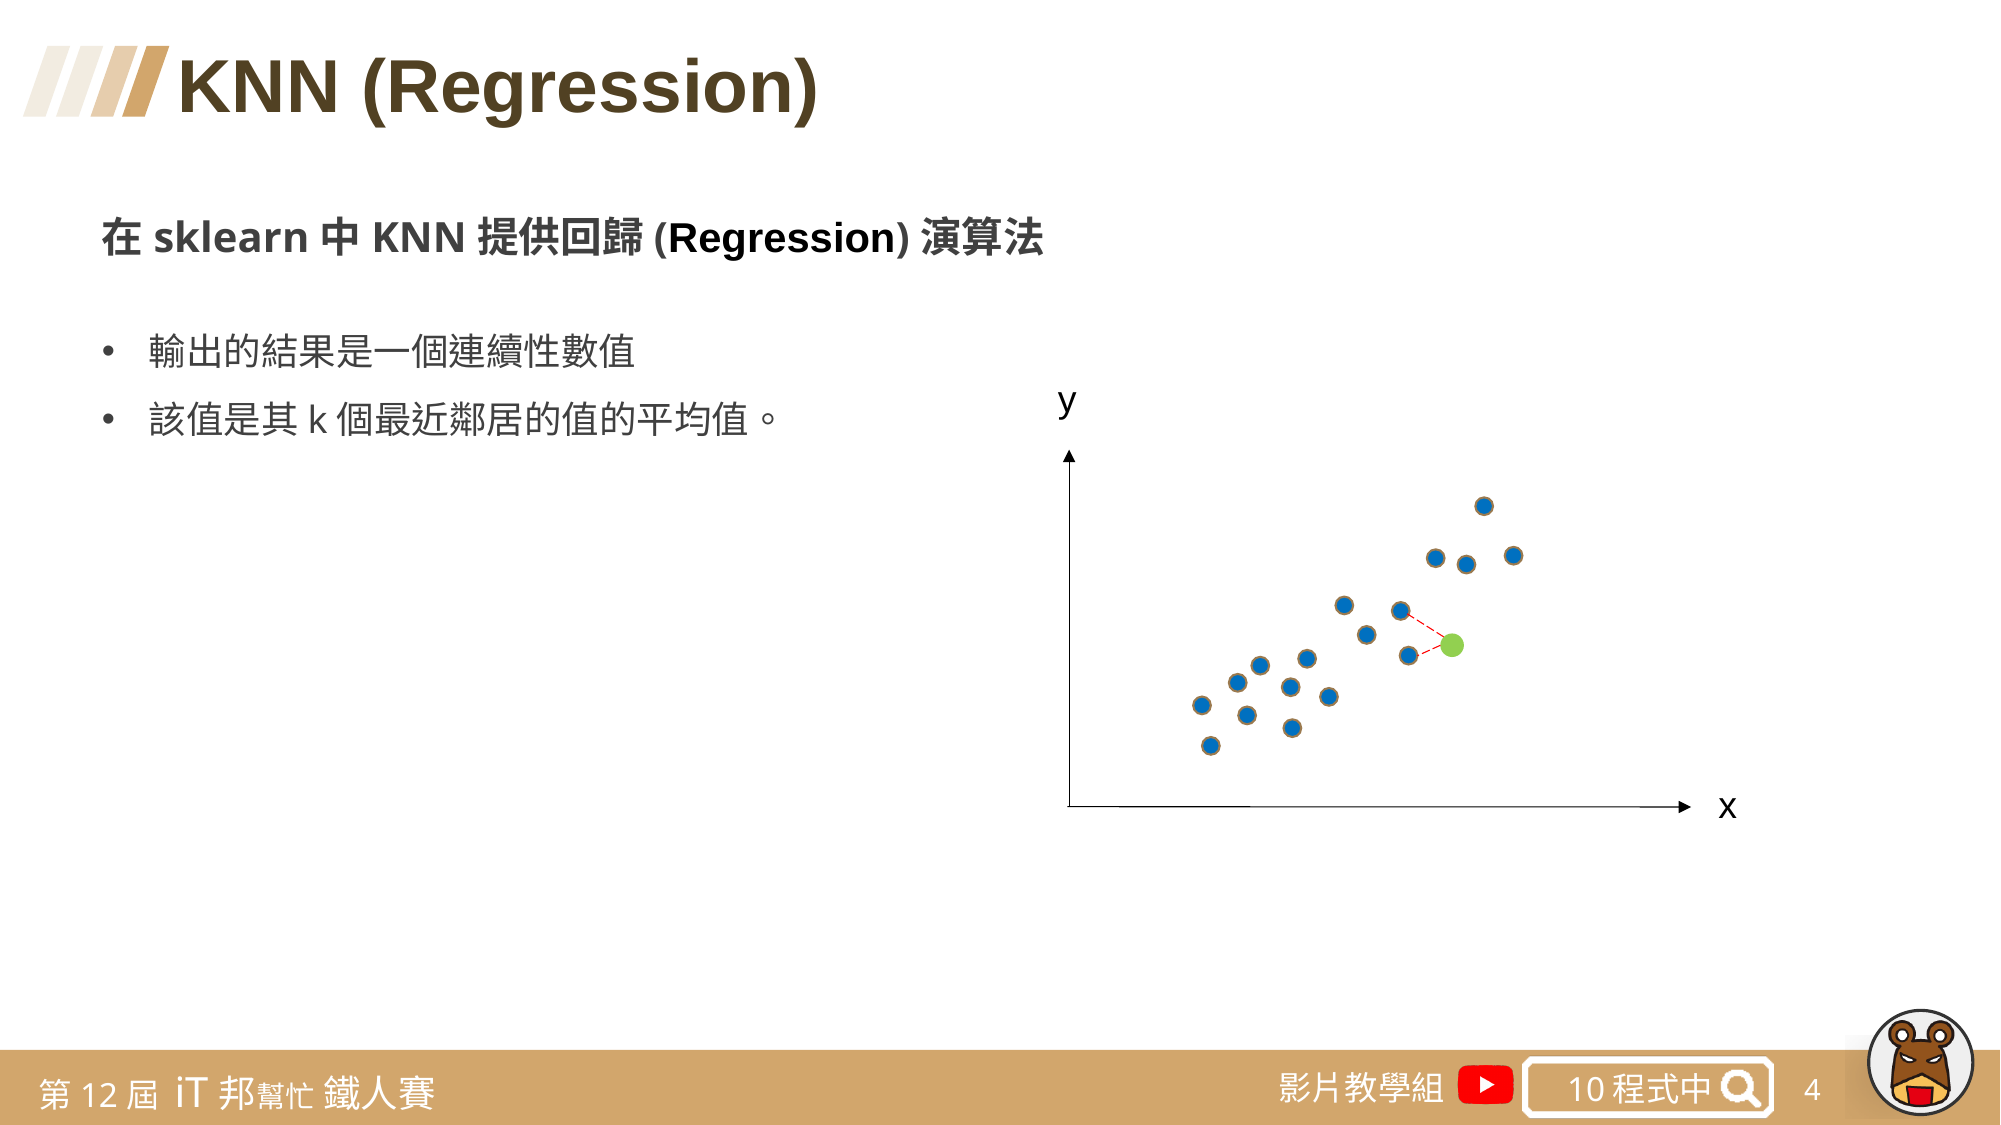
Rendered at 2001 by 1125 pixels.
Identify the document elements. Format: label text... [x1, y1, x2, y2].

text_box [1200, 735, 1221, 756]
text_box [1417, 645, 1441, 656]
text_box 在sklearn中KNN提供回歸(Regression)演算法 輸出的結果是一個連續性數值 該值是其k個最近鄰居的值的平均值。 [87, 203, 1087, 494]
picture [1871, 1012, 1971, 1112]
text_box [1356, 624, 1377, 645]
text_box [1250, 655, 1271, 676]
text_box [1425, 548, 1446, 569]
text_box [1407, 613, 1444, 637]
text_box [1398, 645, 1419, 666]
text_box [1319, 686, 1339, 707]
text_box [1474, 496, 1495, 517]
text_box y [1042, 367, 1092, 428]
text_box x [1703, 773, 1753, 834]
text_box [1456, 554, 1477, 575]
text_box [1297, 648, 1318, 669]
text_box [1227, 672, 1248, 693]
text_box [1439, 632, 1465, 659]
text_box [1390, 600, 1411, 621]
text_box [1192, 695, 1212, 716]
text_box [1503, 545, 1524, 566]
text_box [1280, 677, 1301, 698]
text_box [1334, 595, 1355, 616]
text_box [1237, 705, 1258, 726]
text_box [1282, 718, 1303, 739]
list KNN (Regression) [162, 40, 1691, 138]
picture [1410, 962, 1774, 1125]
